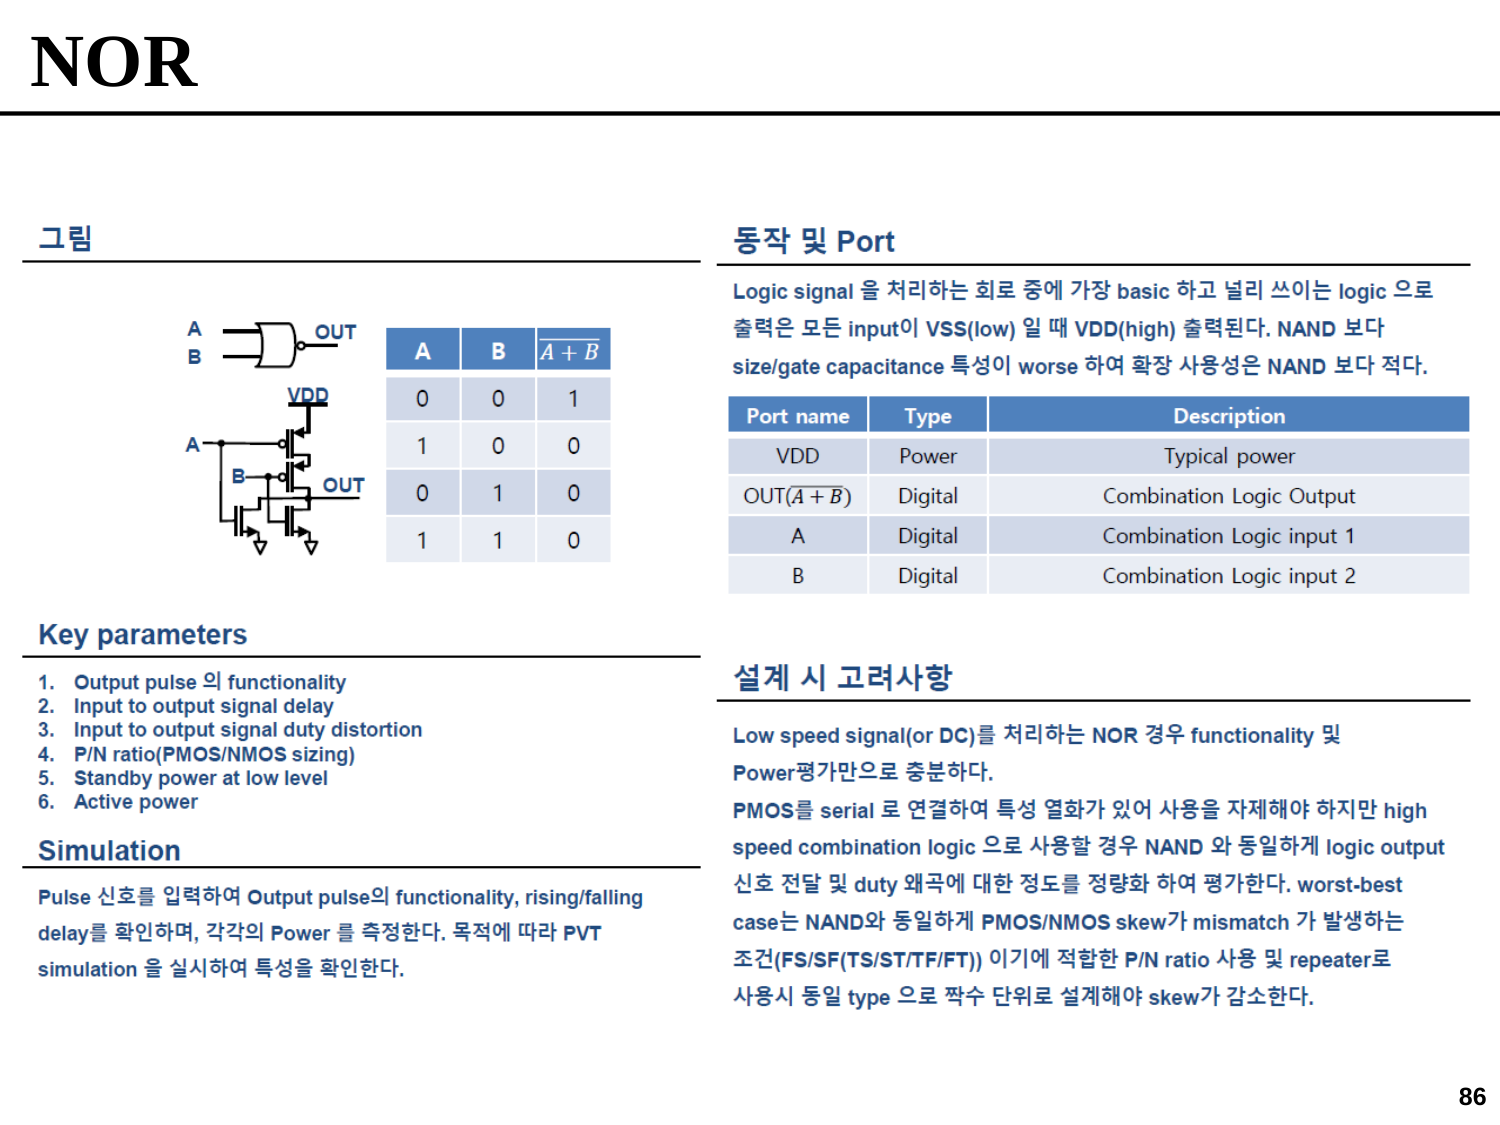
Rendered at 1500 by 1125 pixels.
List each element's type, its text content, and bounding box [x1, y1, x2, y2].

title NOR [17, 0, 1480, 113]
picture [19, 212, 1481, 1032]
